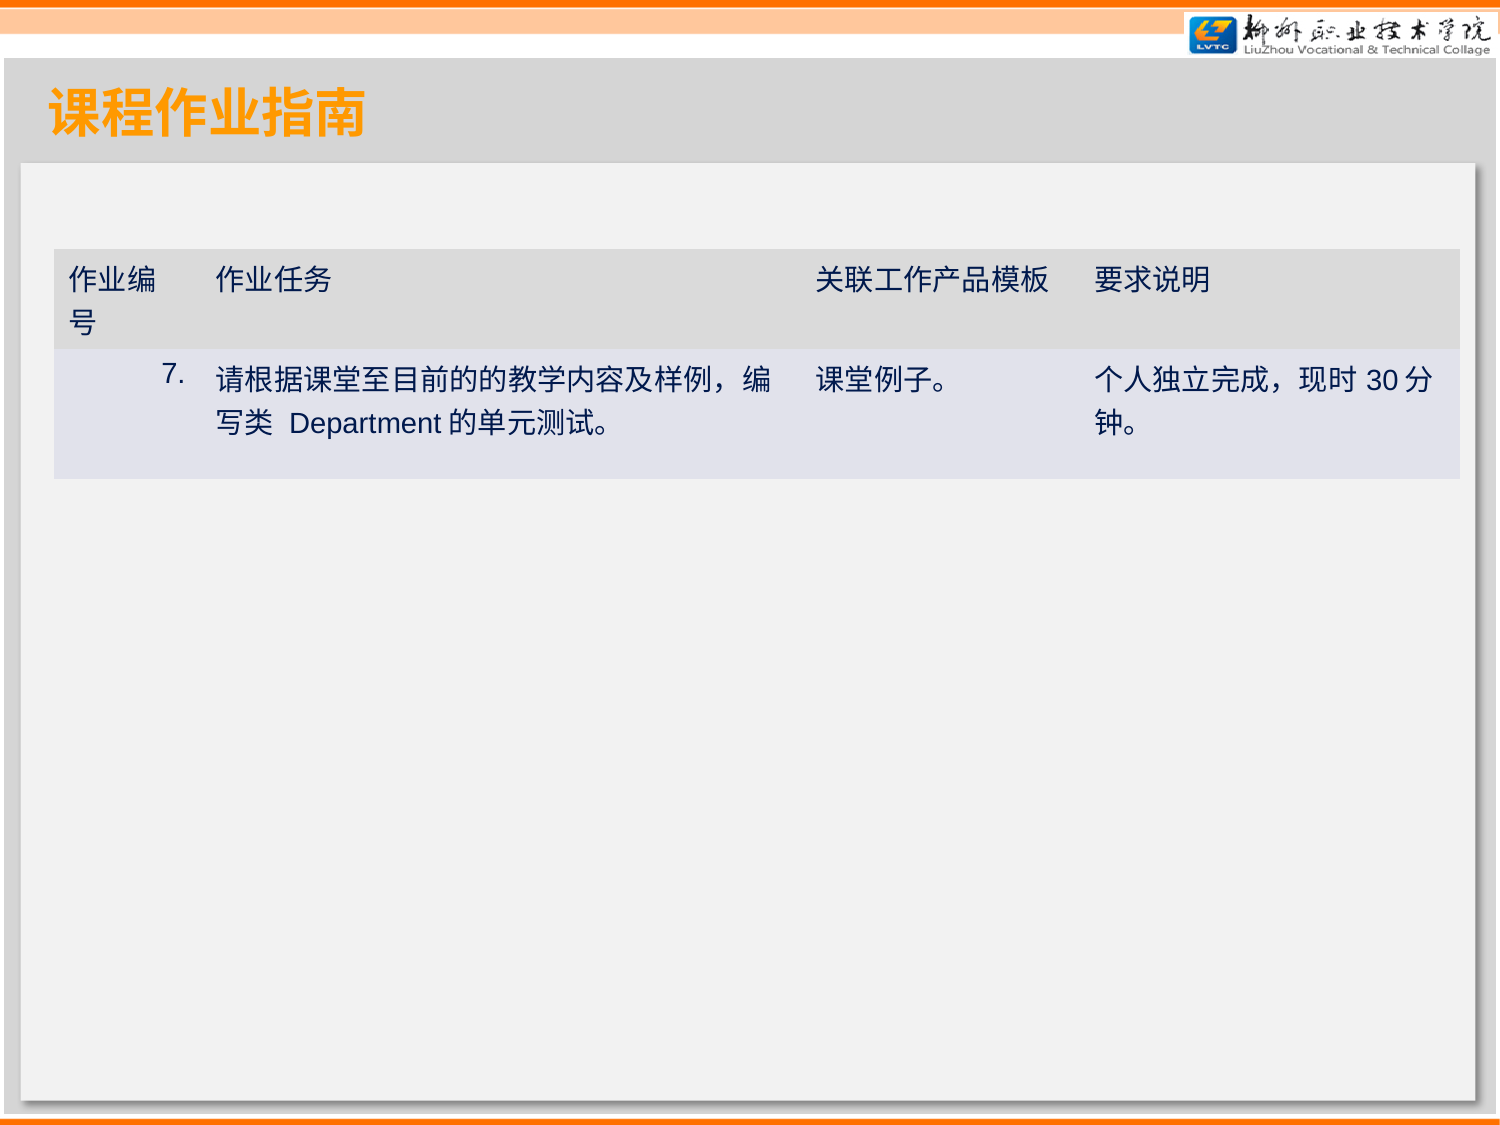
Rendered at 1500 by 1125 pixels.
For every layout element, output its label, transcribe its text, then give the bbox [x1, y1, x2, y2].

table_cell 请根据课堂至目前的的教学内容及样例，编写类 Department的单元测试。 [201, 349, 801, 479]
picture [0, 0, 1500, 56]
table_header 关联工作产品模板 [801, 249, 1079, 349]
table_cell 课堂例子。 [801, 349, 1079, 479]
table_cell 个人独立完成，现时30分钟。 [1079, 349, 1460, 479]
picture [0, 1118, 1500, 1125]
table_header 要求说明 [1079, 249, 1460, 349]
text_box 课程作业指南 [32, 63, 1071, 156]
table_header 作业编号 [54, 249, 201, 349]
table_header 作业任务 [201, 249, 801, 349]
table_cell 7. [54, 349, 201, 479]
